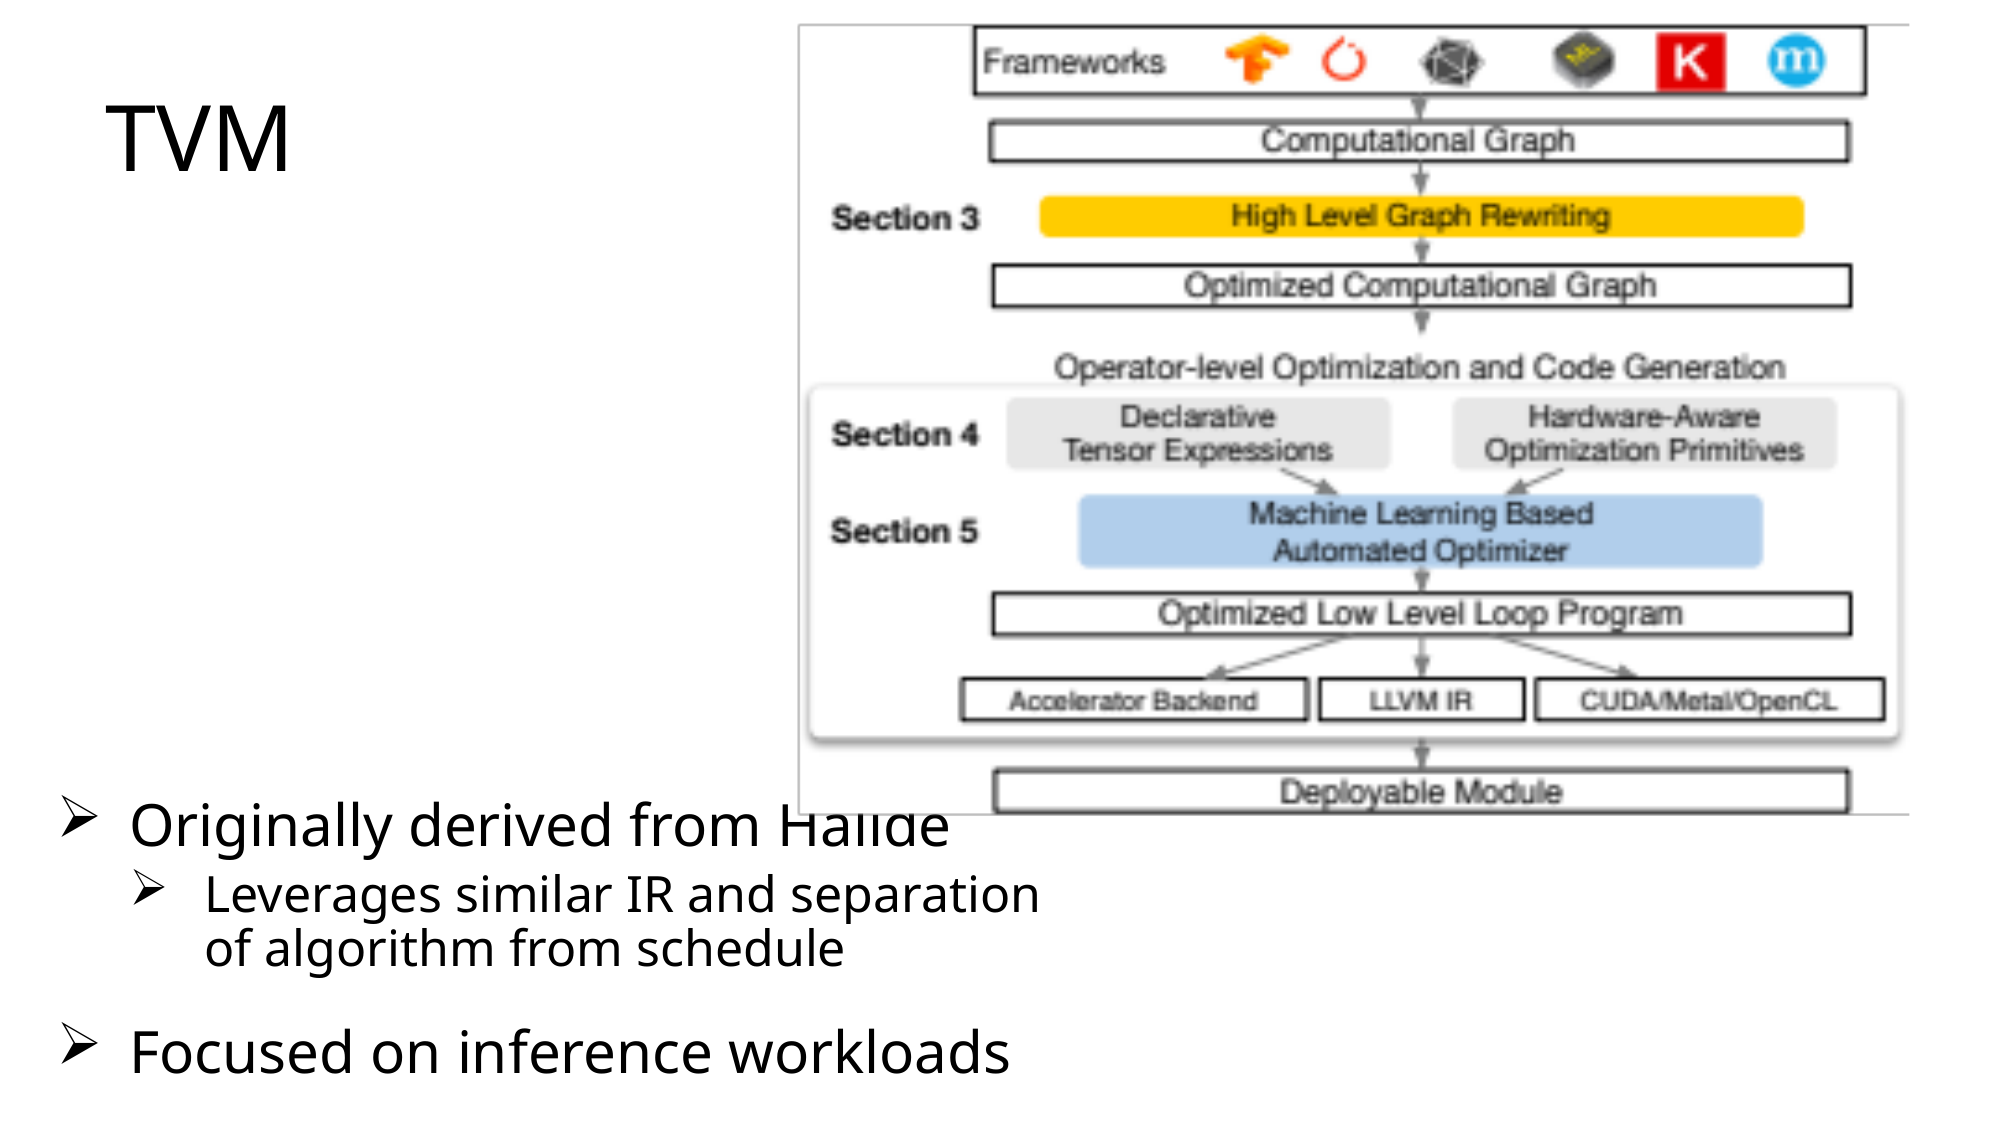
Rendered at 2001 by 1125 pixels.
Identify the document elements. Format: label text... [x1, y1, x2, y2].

title TVM [90, 33, 789, 251]
list Originally derived from Halide Leverages similar IR and separation of algorithm from schedule Focused on inference workloads [39, 788, 1765, 1125]
picture [789, 0, 1910, 850]
